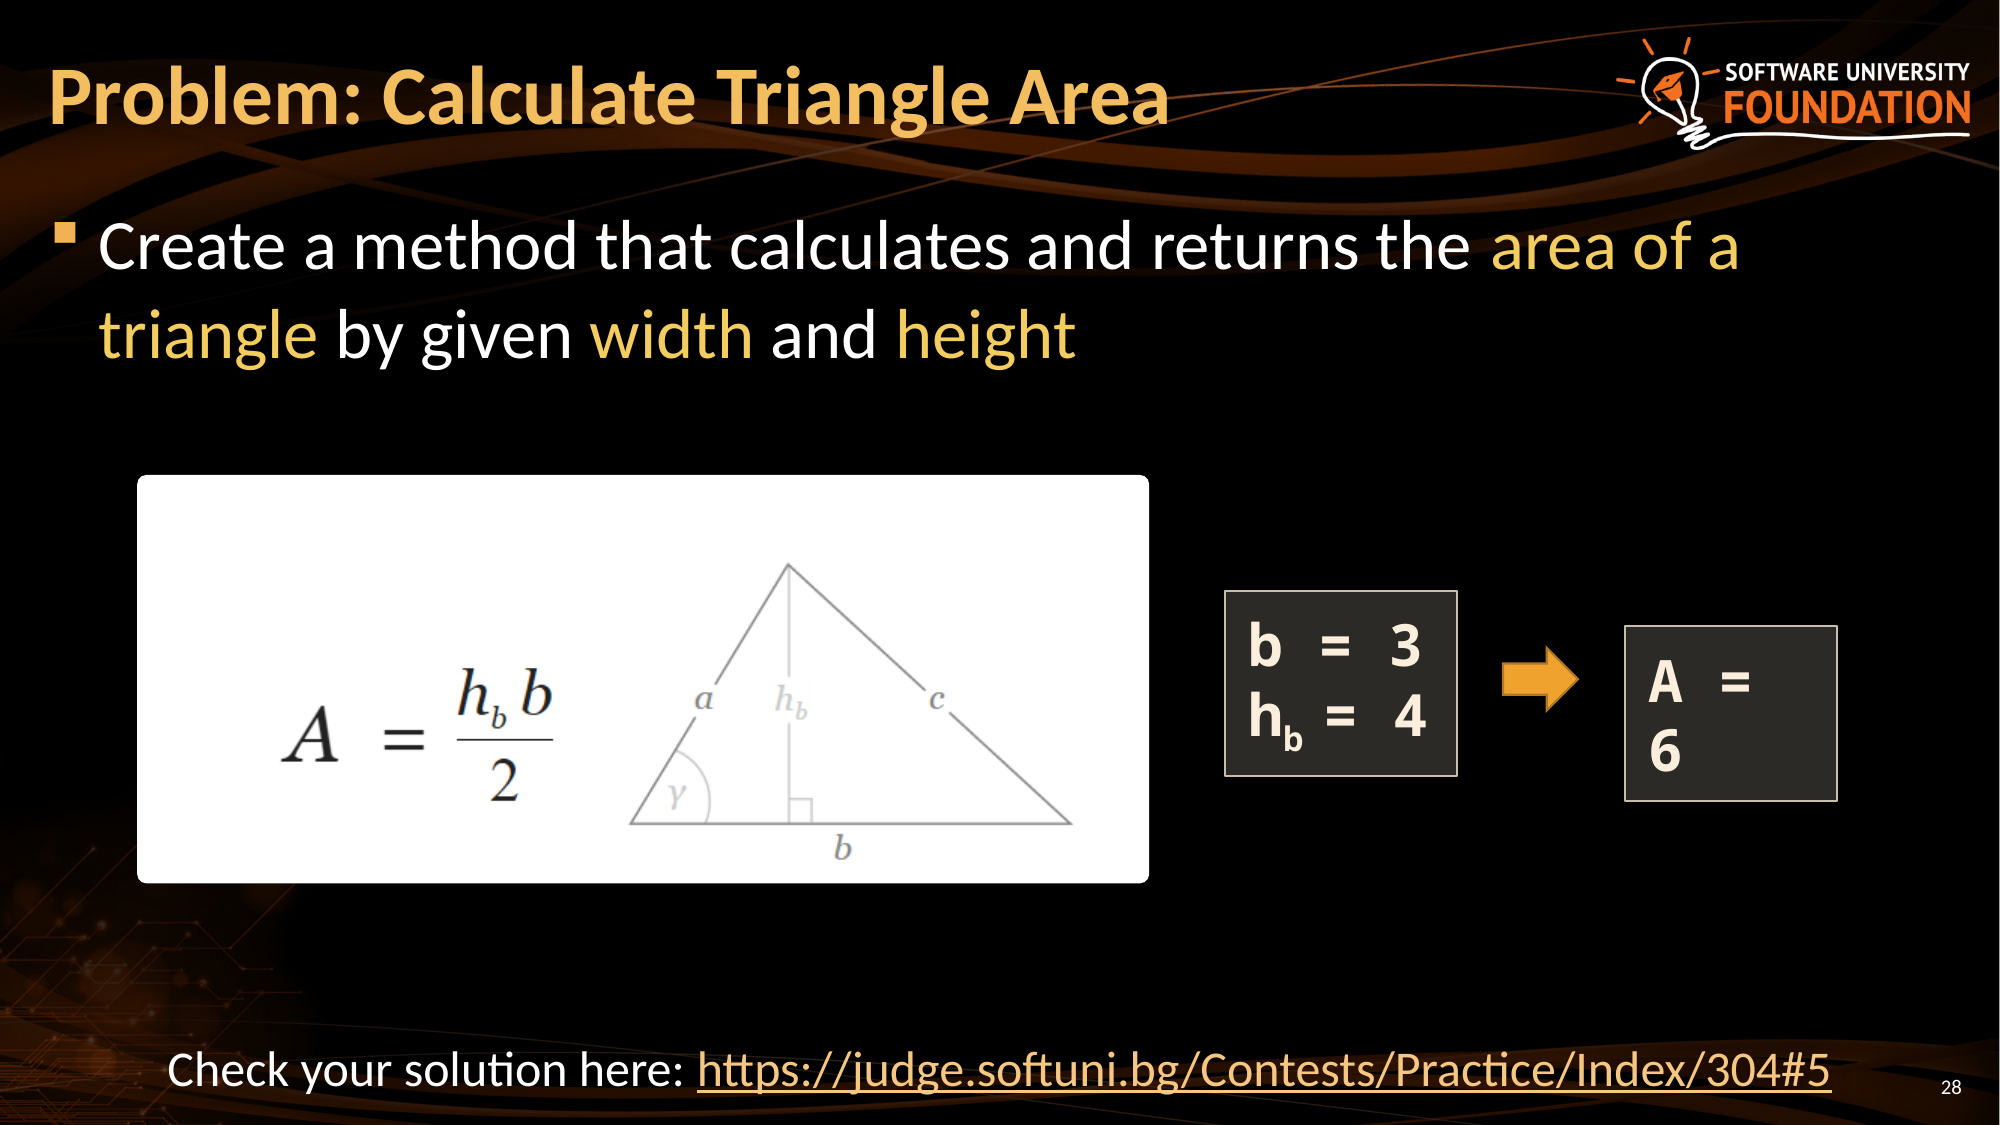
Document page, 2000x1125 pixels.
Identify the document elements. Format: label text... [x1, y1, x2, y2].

text_box b = 3 hb = 4 [1224, 590, 1457, 776]
text_box A = 6 [1624, 625, 1838, 802]
text_box Check your solution here: https://judge.softuni.bg/Contests/Practice/Index/304#5 [102, 1029, 1898, 1105]
text_box [1501, 645, 1580, 713]
picture [0, 0, 2000, 1125]
list Create a method that calculates and returns the area of a triangle by given width and height [31, 188, 1968, 1103]
slide_number 28 [1898, 1070, 1968, 1103]
title Problem: Calculate Triangle Area [30, 6, 1602, 189]
